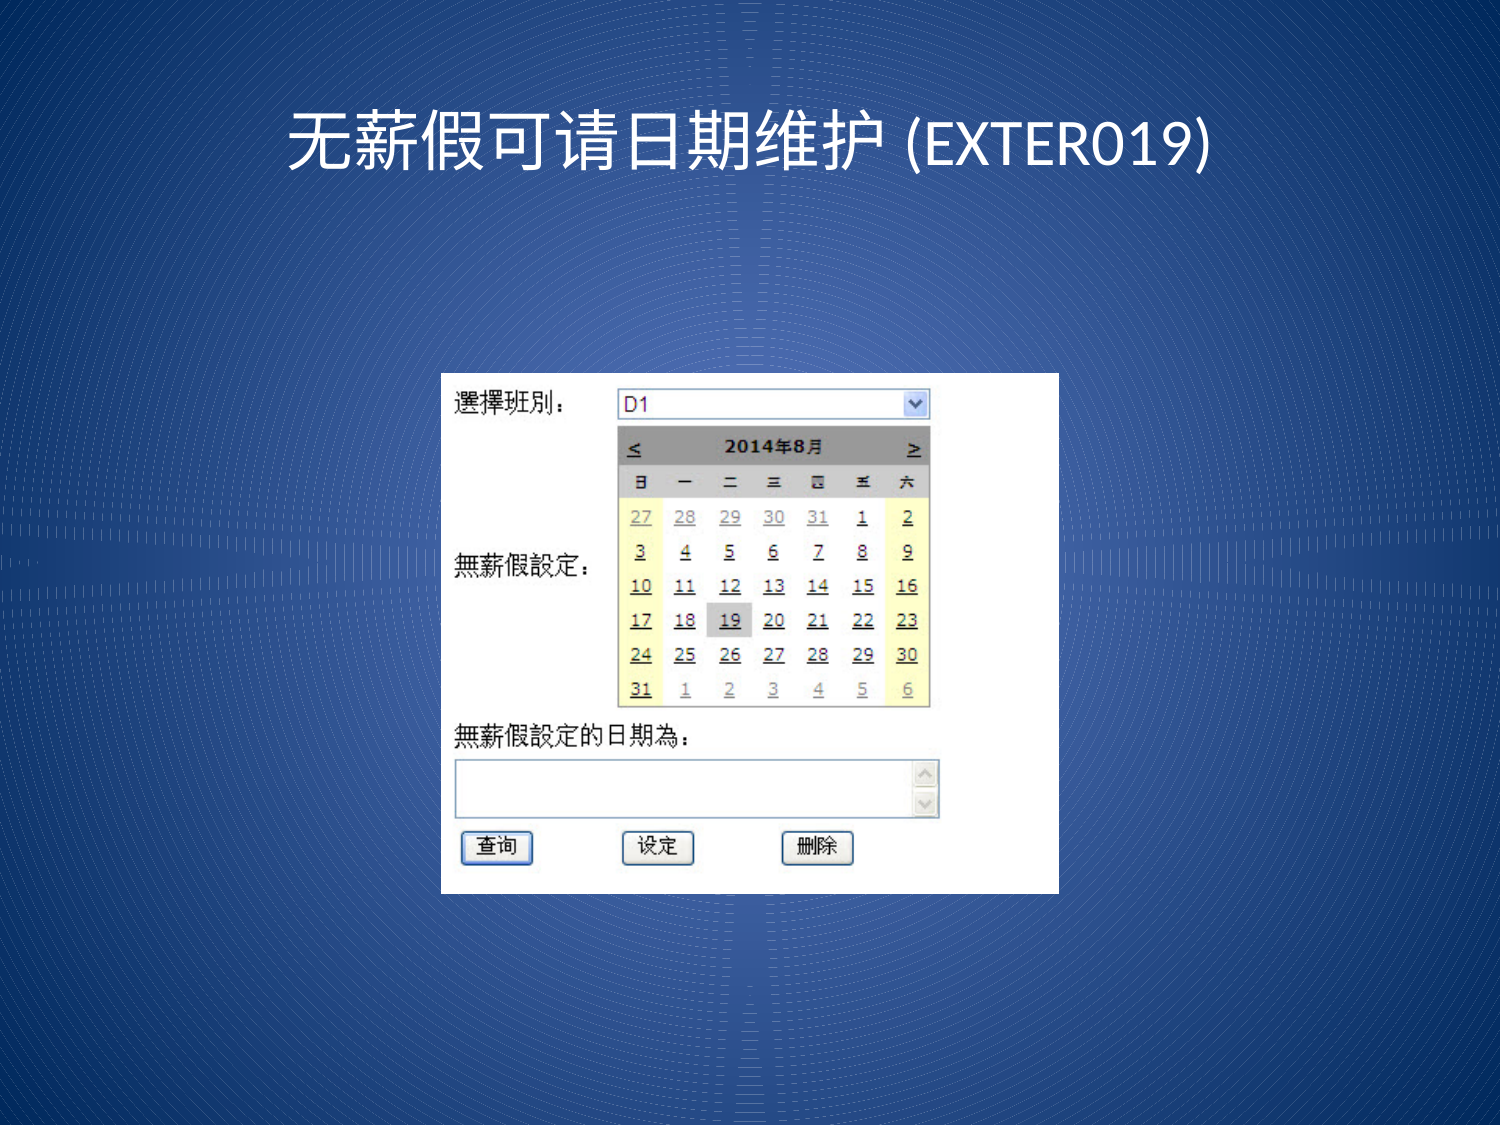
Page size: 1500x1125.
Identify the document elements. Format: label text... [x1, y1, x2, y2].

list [441, 373, 1059, 895]
title 无薪假可请日期维护(EXTER019) [75, 45, 1425, 233]
